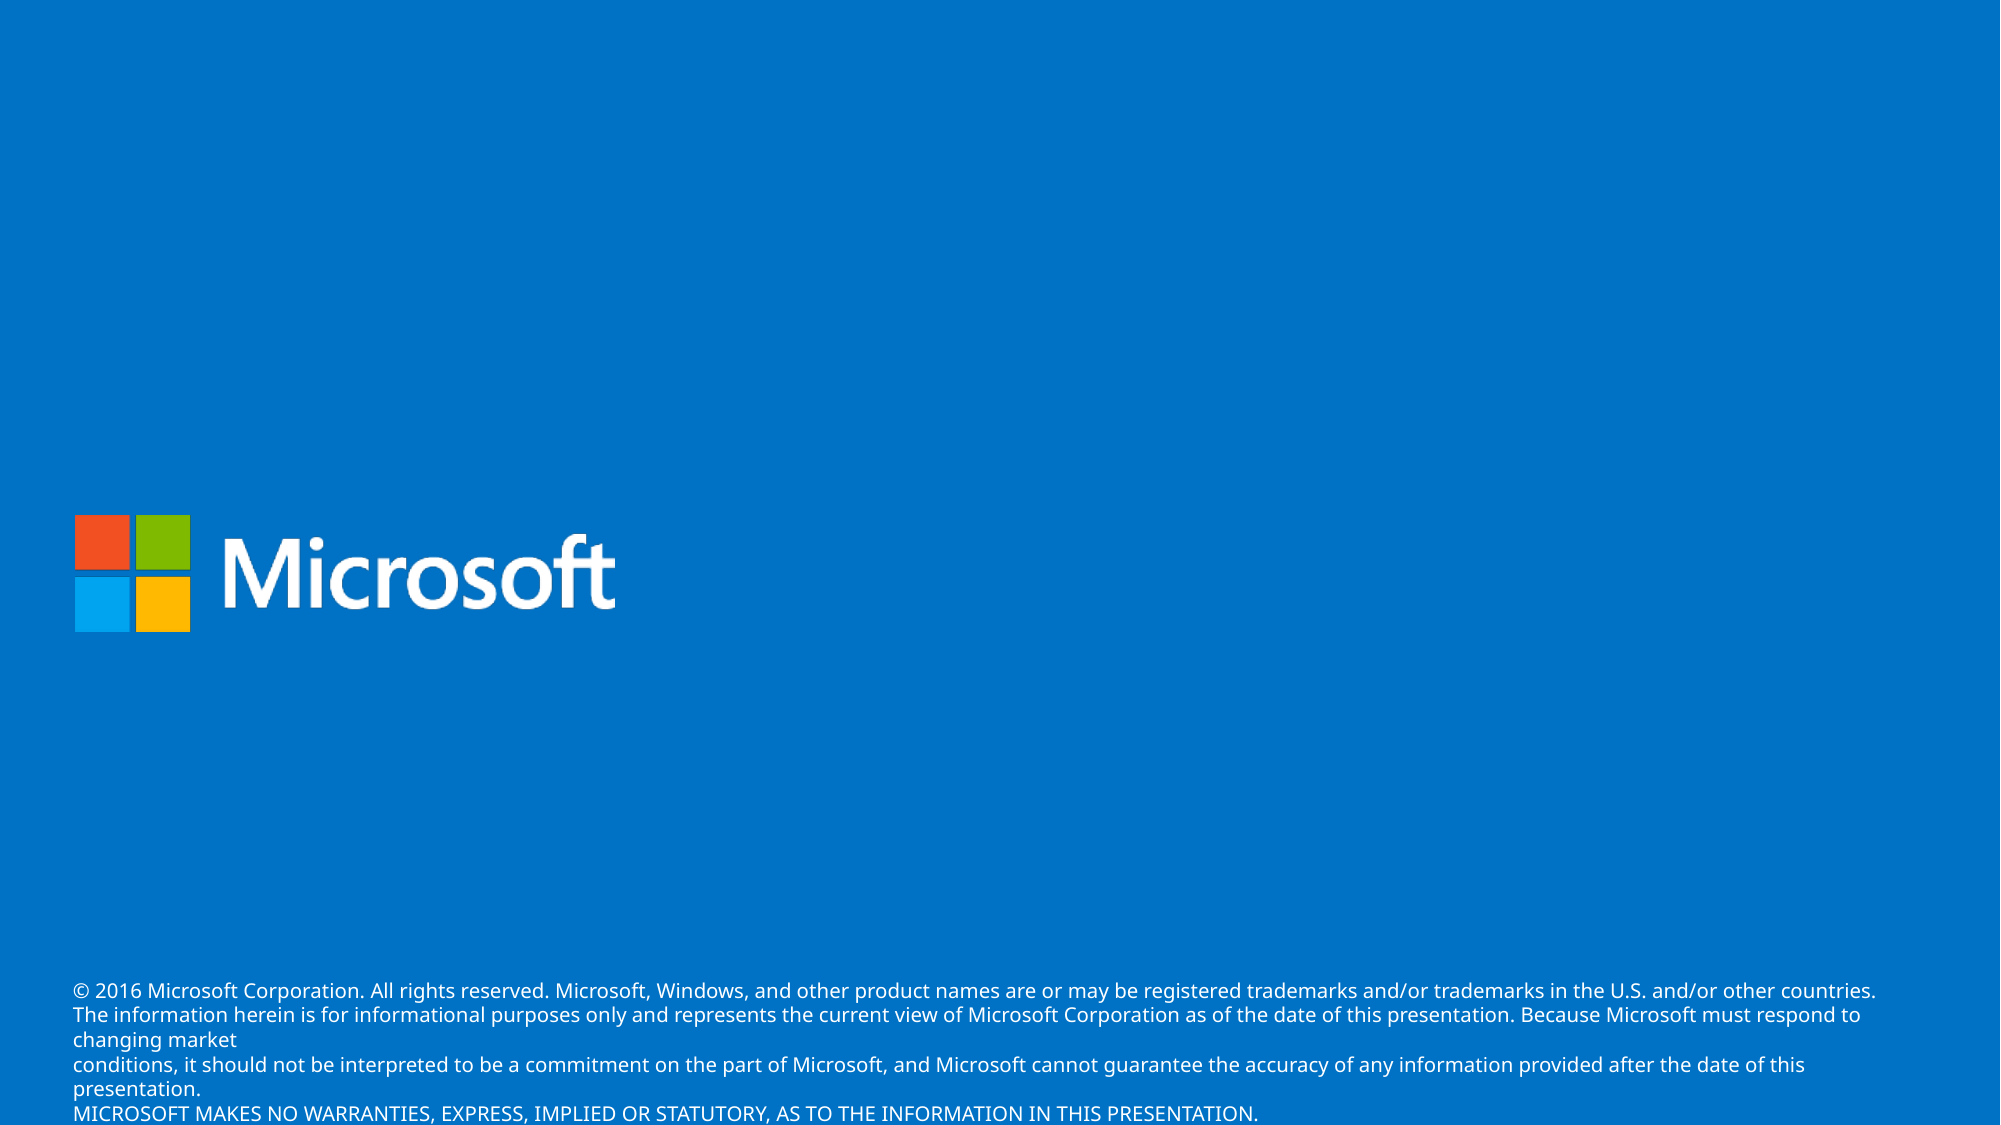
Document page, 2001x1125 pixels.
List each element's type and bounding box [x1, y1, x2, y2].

picture [75, 515, 615, 632]
